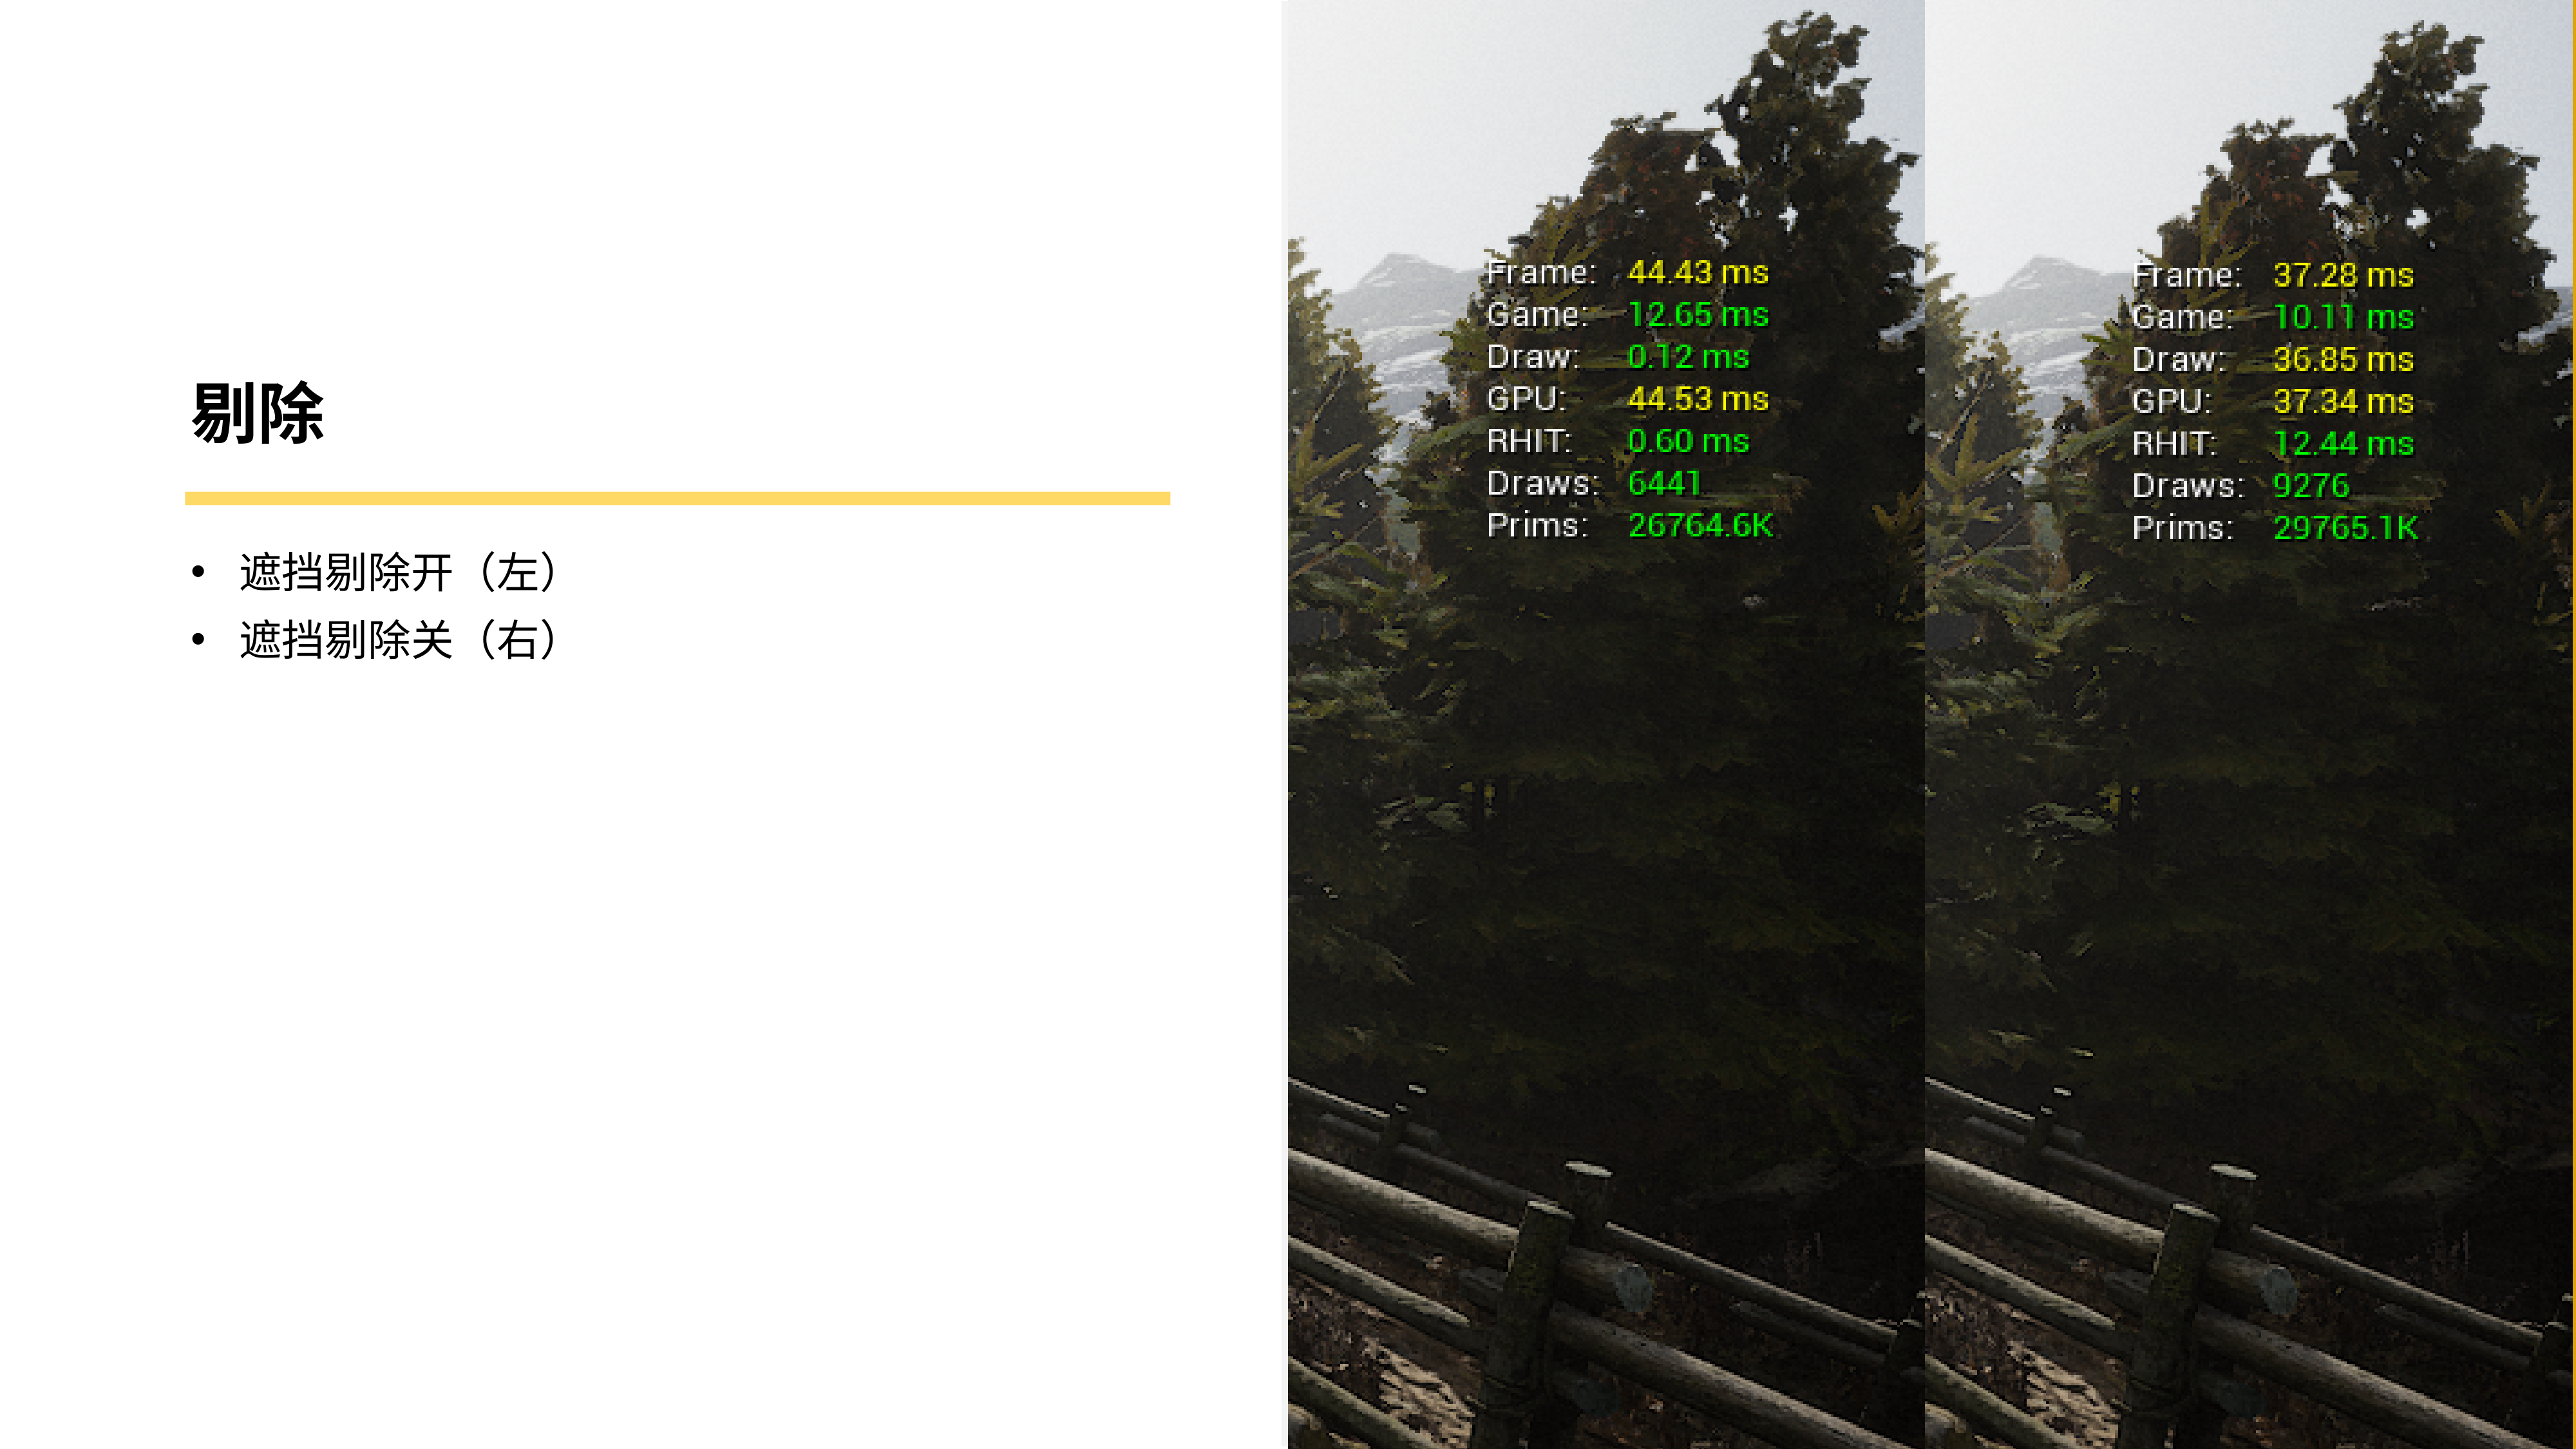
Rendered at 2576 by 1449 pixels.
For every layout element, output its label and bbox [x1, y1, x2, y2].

text_box [185, 365, 1171, 671]
text_box [1281, 1, 1287, 1446]
picture [1287, 0, 2576, 1449]
